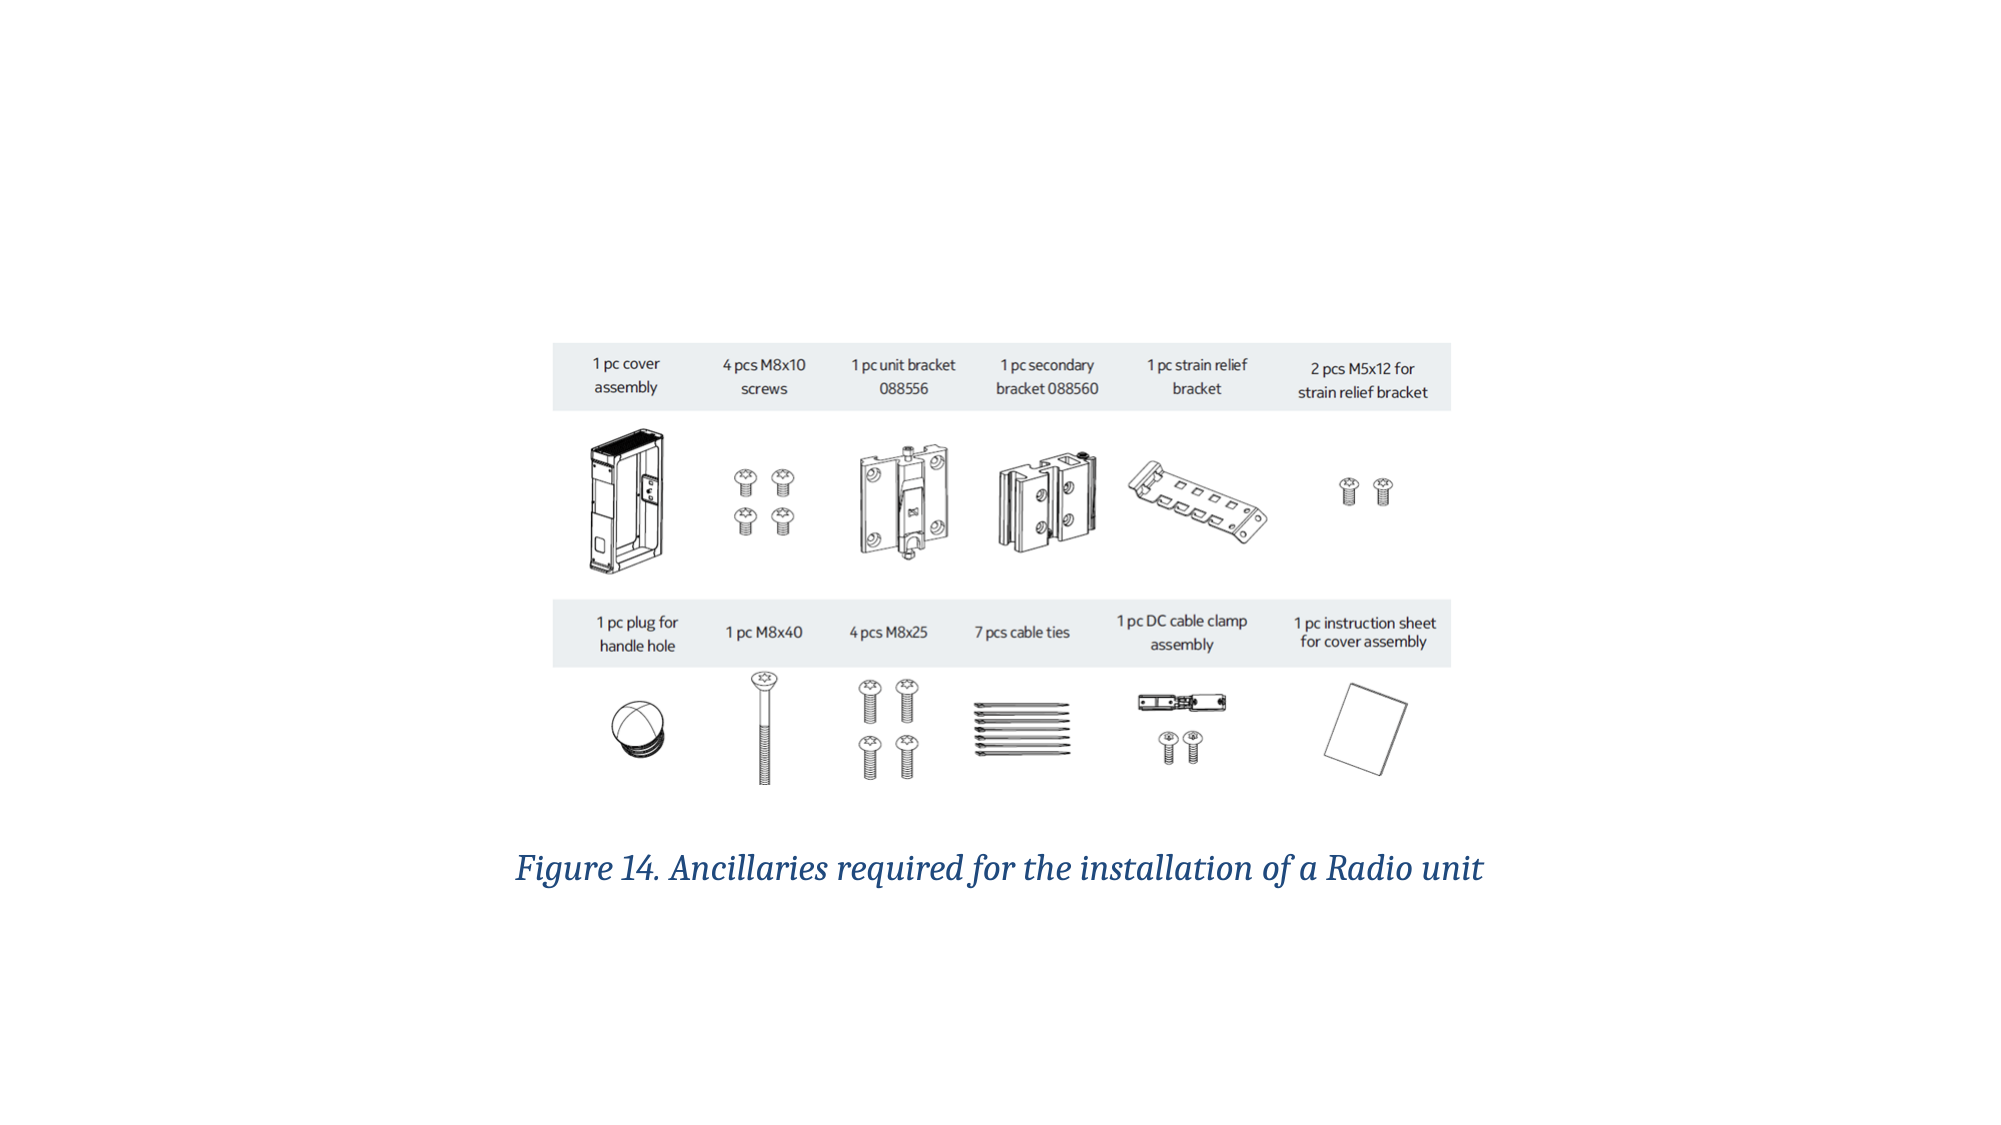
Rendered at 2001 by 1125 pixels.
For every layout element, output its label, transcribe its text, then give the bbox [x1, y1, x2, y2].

picture [539, 339, 1461, 785]
text_box Figure 14. Ancillaries required for the installation of a Radio unit [500, 832, 1500, 896]
